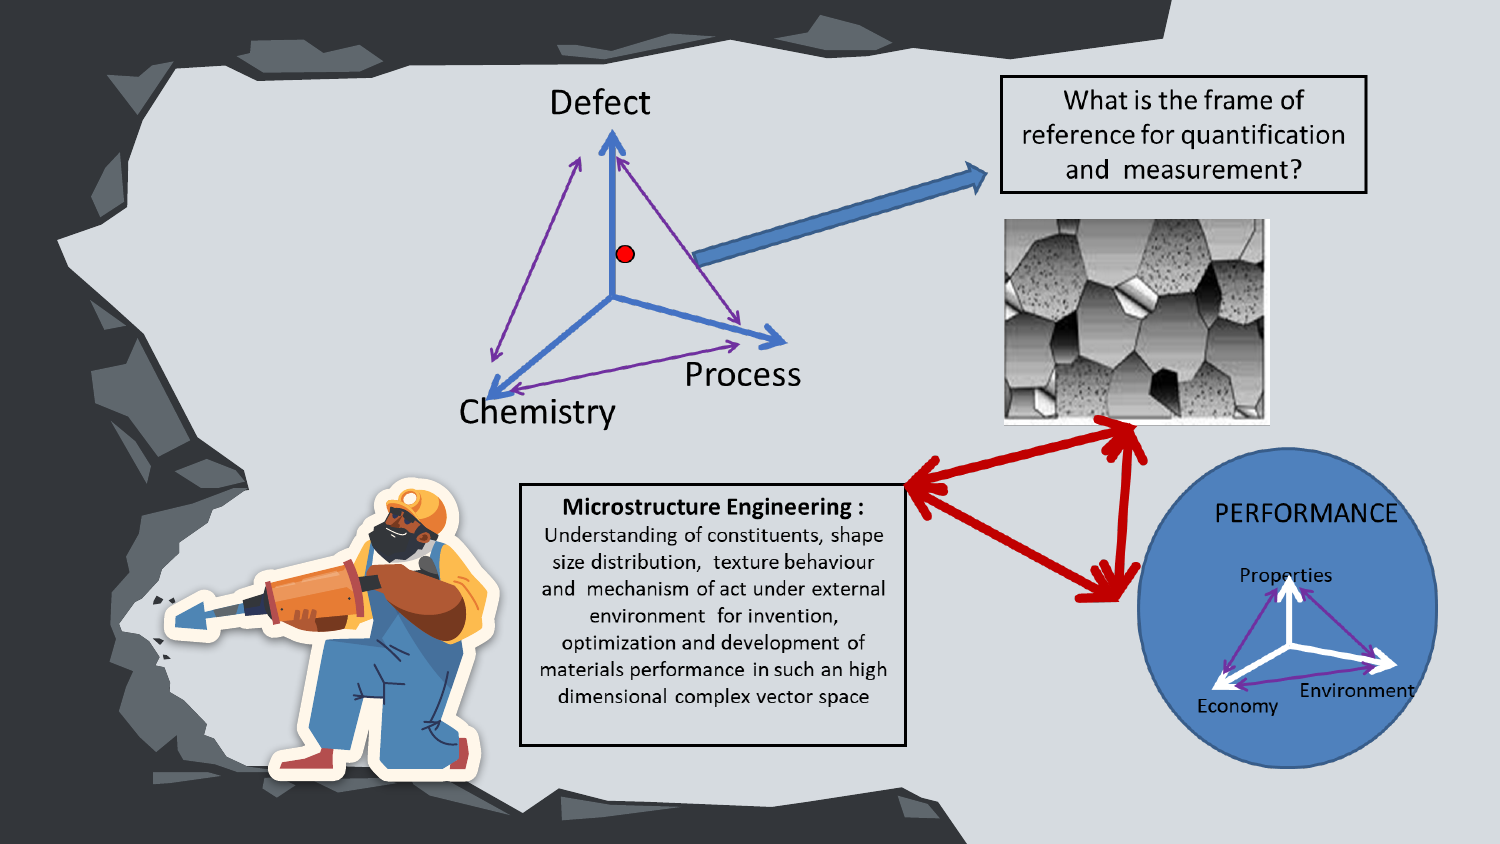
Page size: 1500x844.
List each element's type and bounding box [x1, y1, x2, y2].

text_box [174, 488, 417, 770]
picture [422, 66, 1462, 770]
